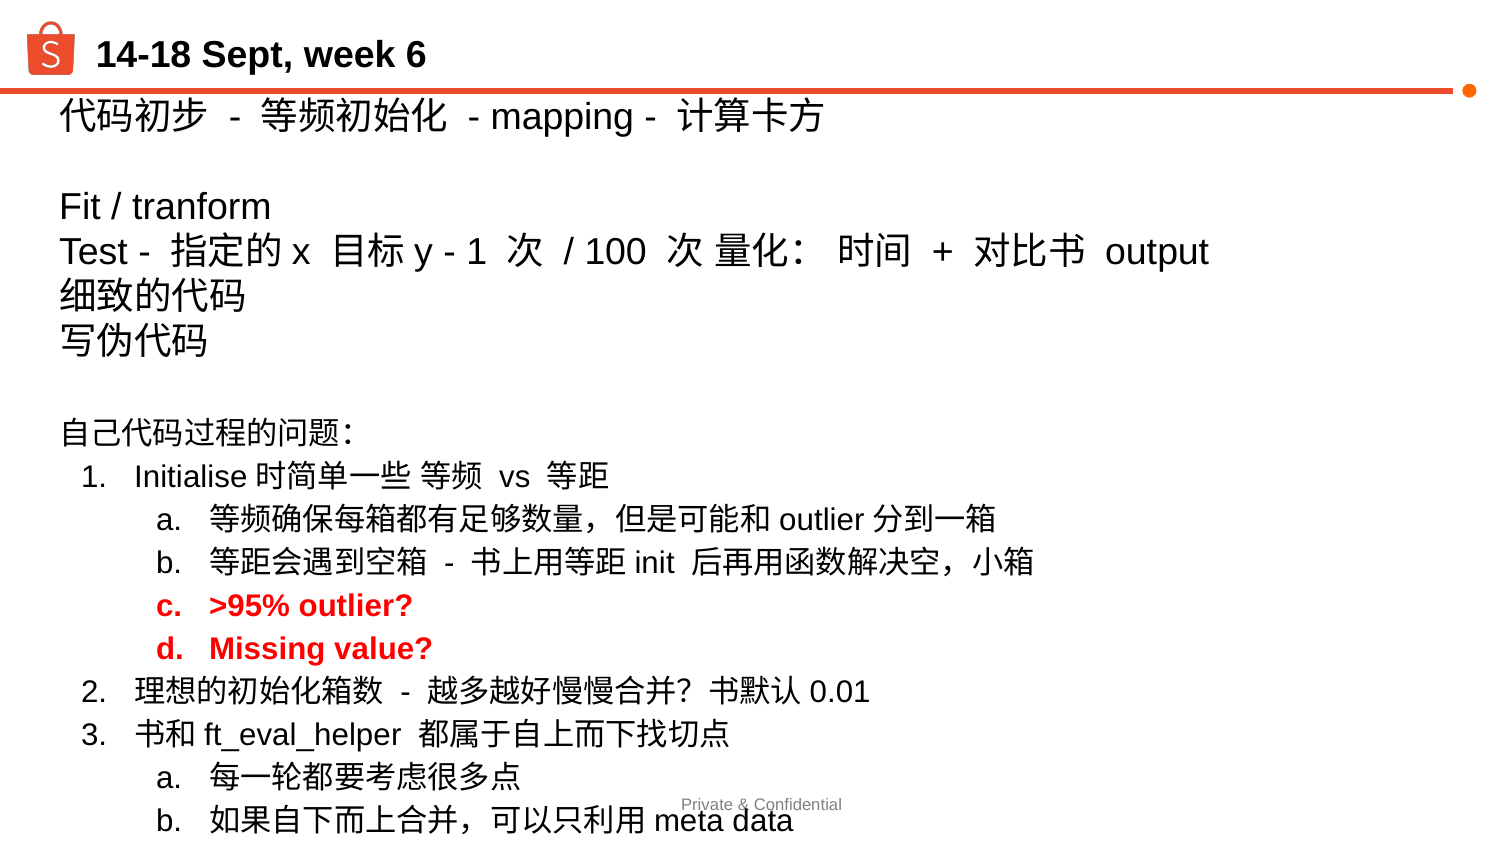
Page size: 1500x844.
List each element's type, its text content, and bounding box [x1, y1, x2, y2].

picture [24, 21, 77, 78]
list 代码初步 - 等频初始化 - mapping - 计算卡方 Fit / tranform Test - 指定的x 目标y - 1 次 / 100 次 量化： 时间 + 对比书 output 细致的代码 写伪代码 自己代码过程的问题： Initialise时简单一些 等频 vs 等距 等频确保每箱都有足够数量，但是可能和outlier分到一箱 等距会遇到空箱 - 书上用等距init 后再用函数解决空，小箱 >95% outlier? Missing value? 理想的初始化箱数 - 越多越好慢慢合并？书默认0.01 书和ft_eval_helper 都属于自上而下找切点 每一轮都要考虑很多点 如果自下而上合并，可以只利用meta data 用多少significant value 合并？ 如果Chi2 都很高怎么办？ 两箱Chi2 相加 = 合并后的 Chi2？ [48, 86, 1374, 757]
title 14-18 Sept, week 6 [87, 14, 1413, 84]
